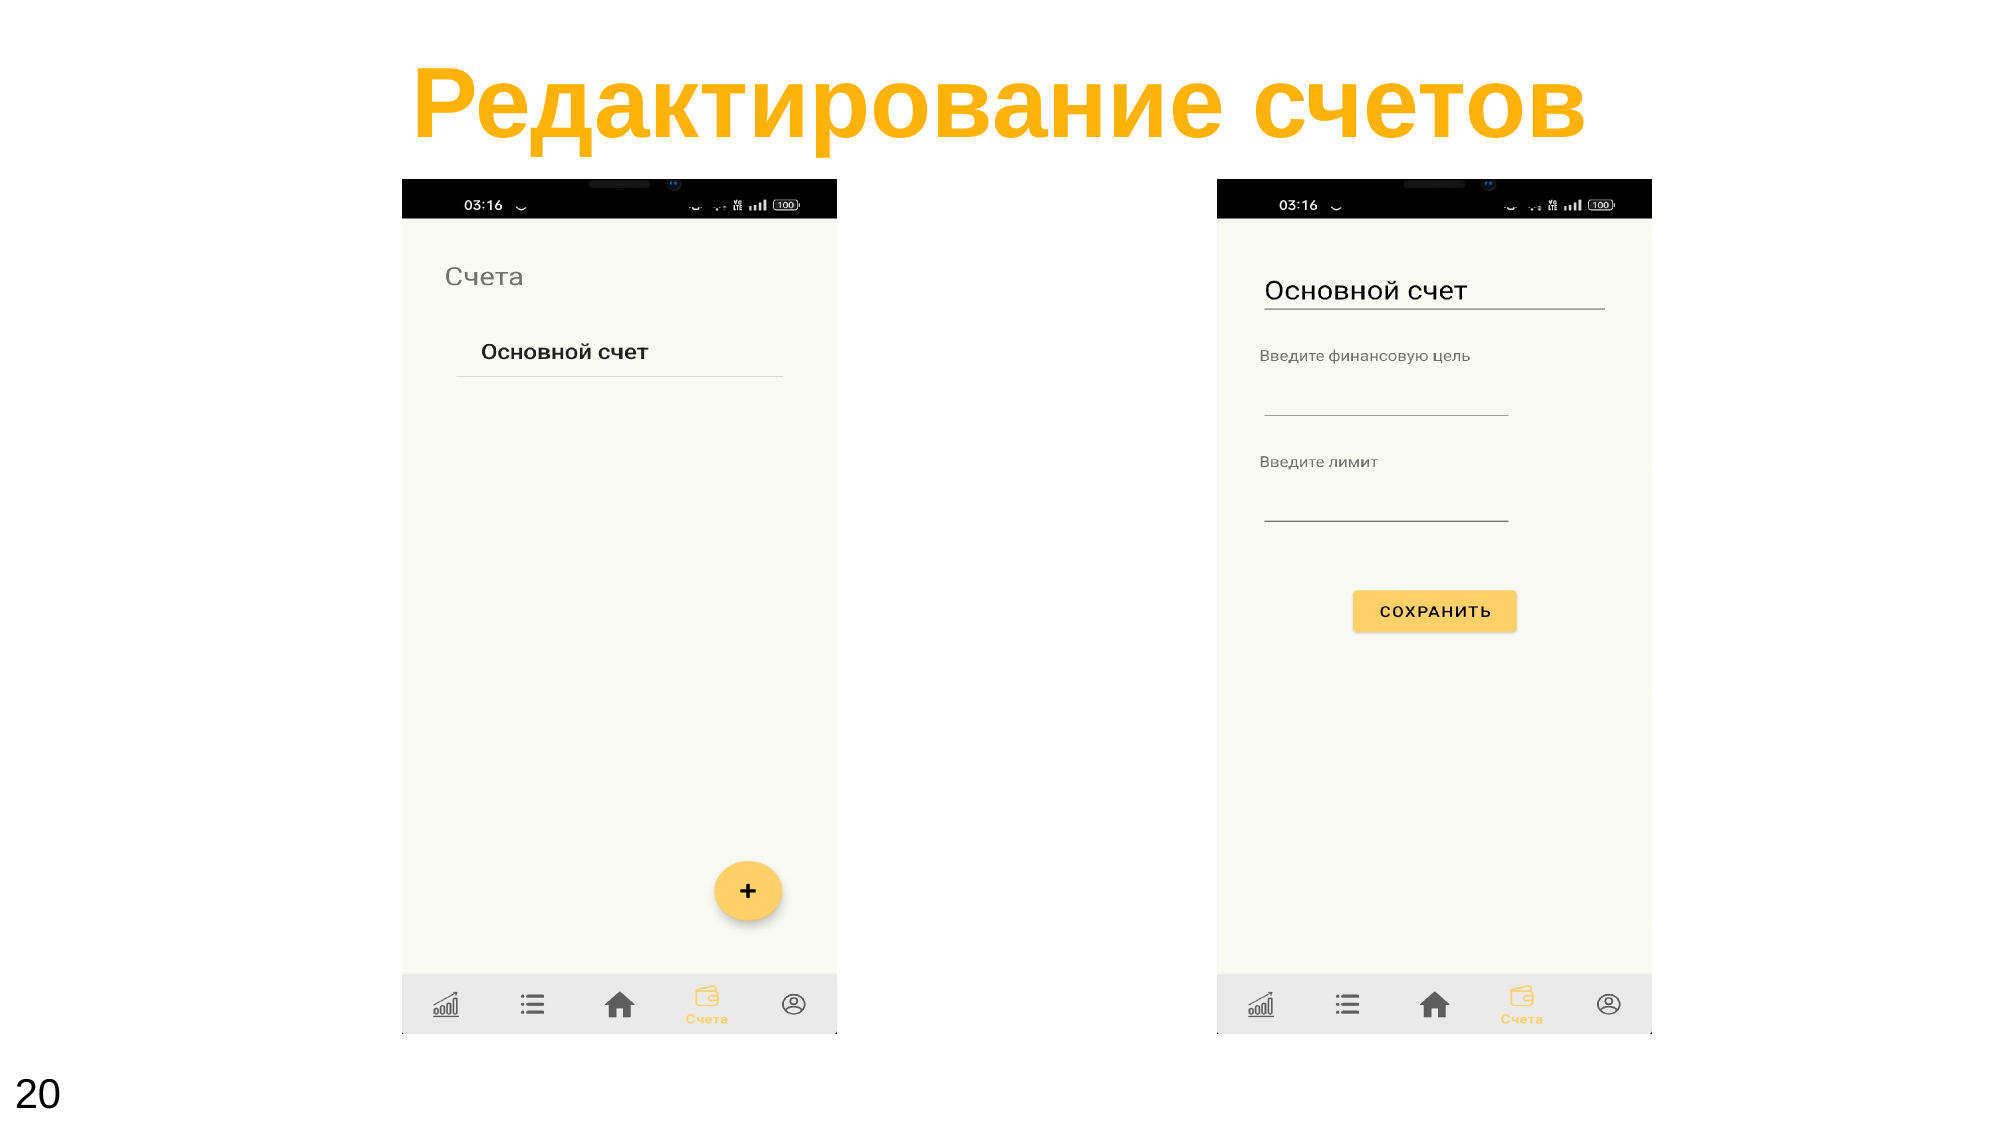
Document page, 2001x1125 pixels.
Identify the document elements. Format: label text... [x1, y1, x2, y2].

picture [1216, 179, 1652, 1035]
text_box 20 [0, 1059, 82, 1125]
picture [401, 179, 838, 1035]
title Редактирование счетов [0, 31, 2000, 157]
